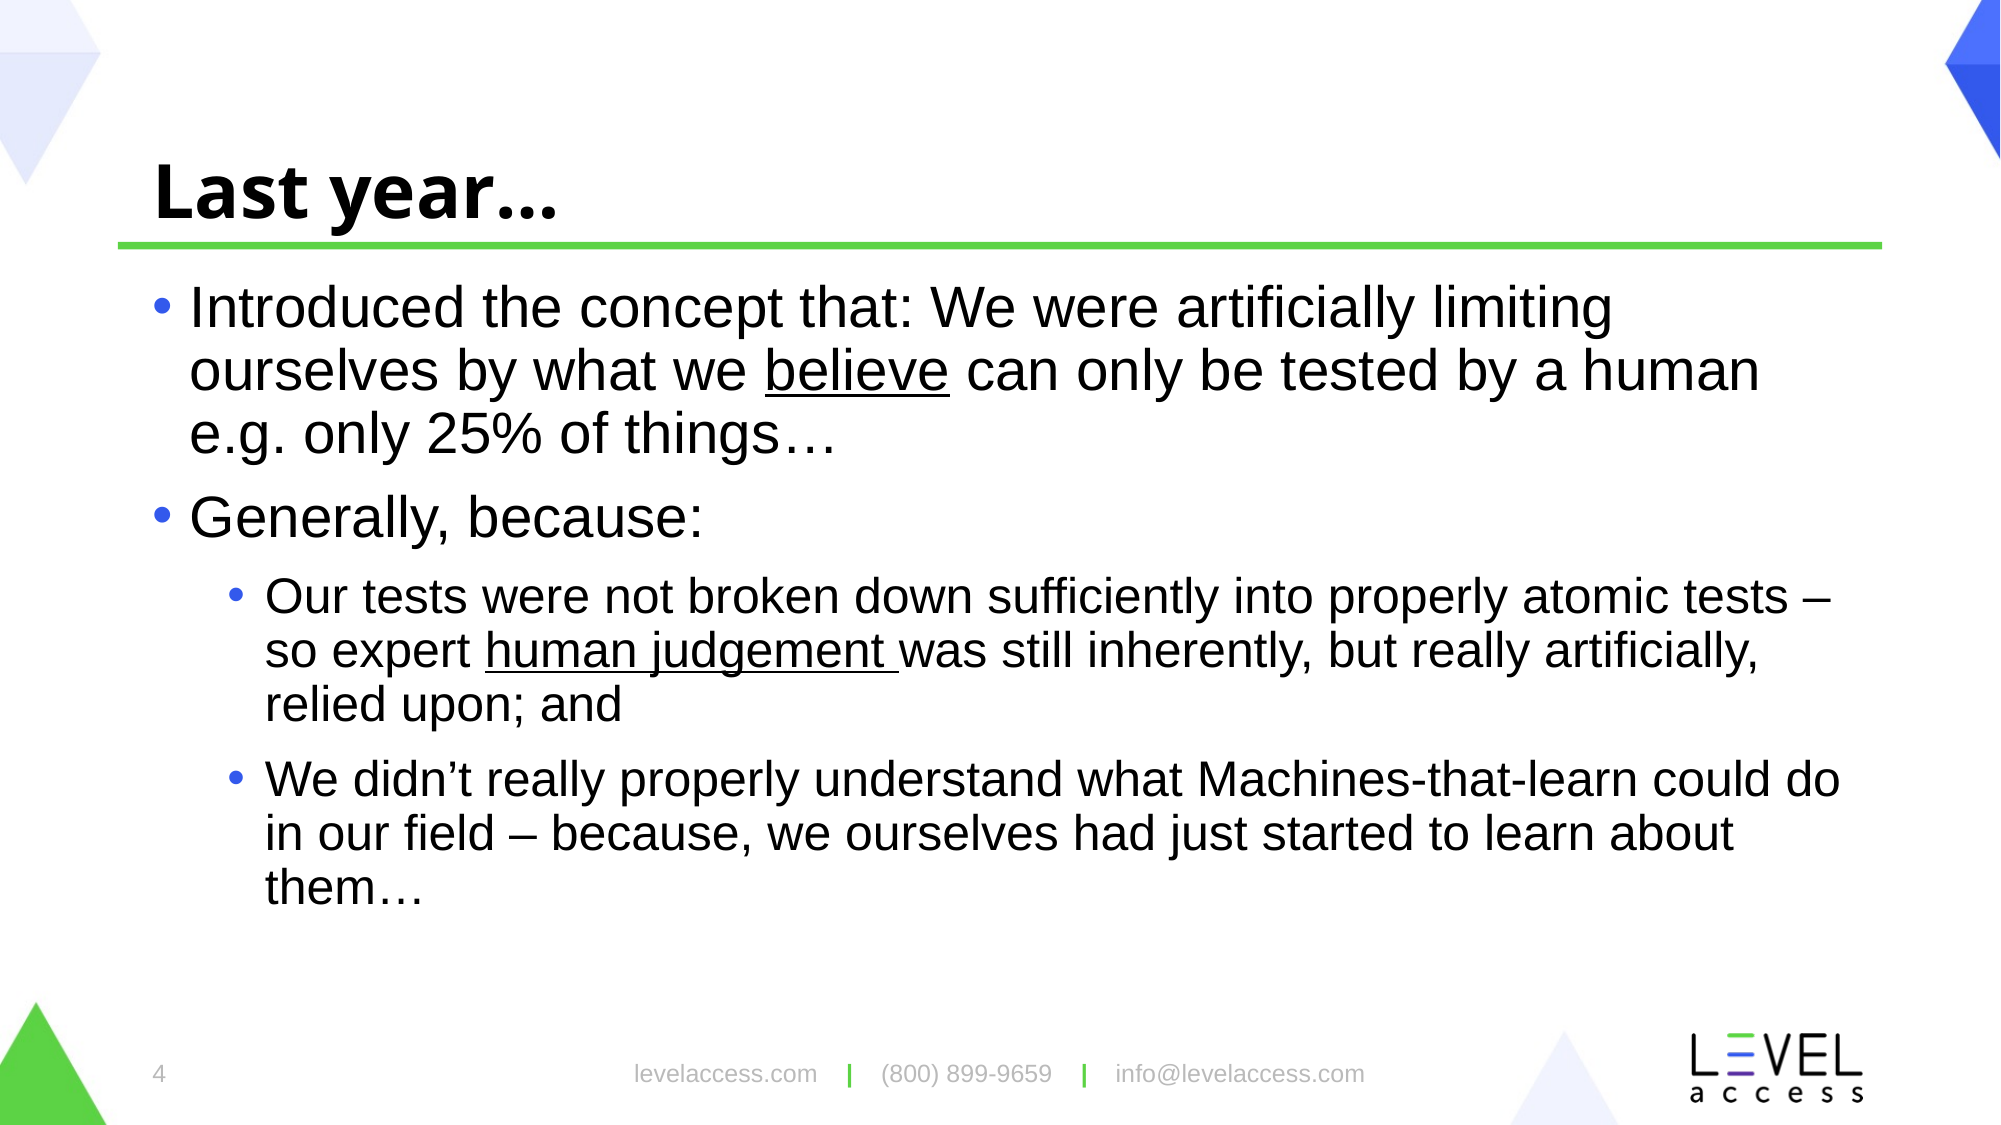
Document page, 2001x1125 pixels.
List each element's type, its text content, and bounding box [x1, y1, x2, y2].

slide_number 4 [137, 1042, 588, 1103]
list Introduced the concept that: We were artificially limiting ourselves by what we believe can only be tested by a human e.g. only 25% of things… Generally, because: Our tests were not broken down sufficiently into properly atomic tests – so expert human judgement was still inherently, but really artificially, relied upon; and We didn’t really properly understand what Machines-that-learn could do in our field – because, we ourselves had just started to learn about them… [137, 269, 1863, 1014]
footer levelaccess.com | (800) 899-9659 | info@levelaccess.com [613, 1042, 1386, 1103]
title Last year… [137, 75, 1863, 242]
picture [0, 0, 2001, 1125]
